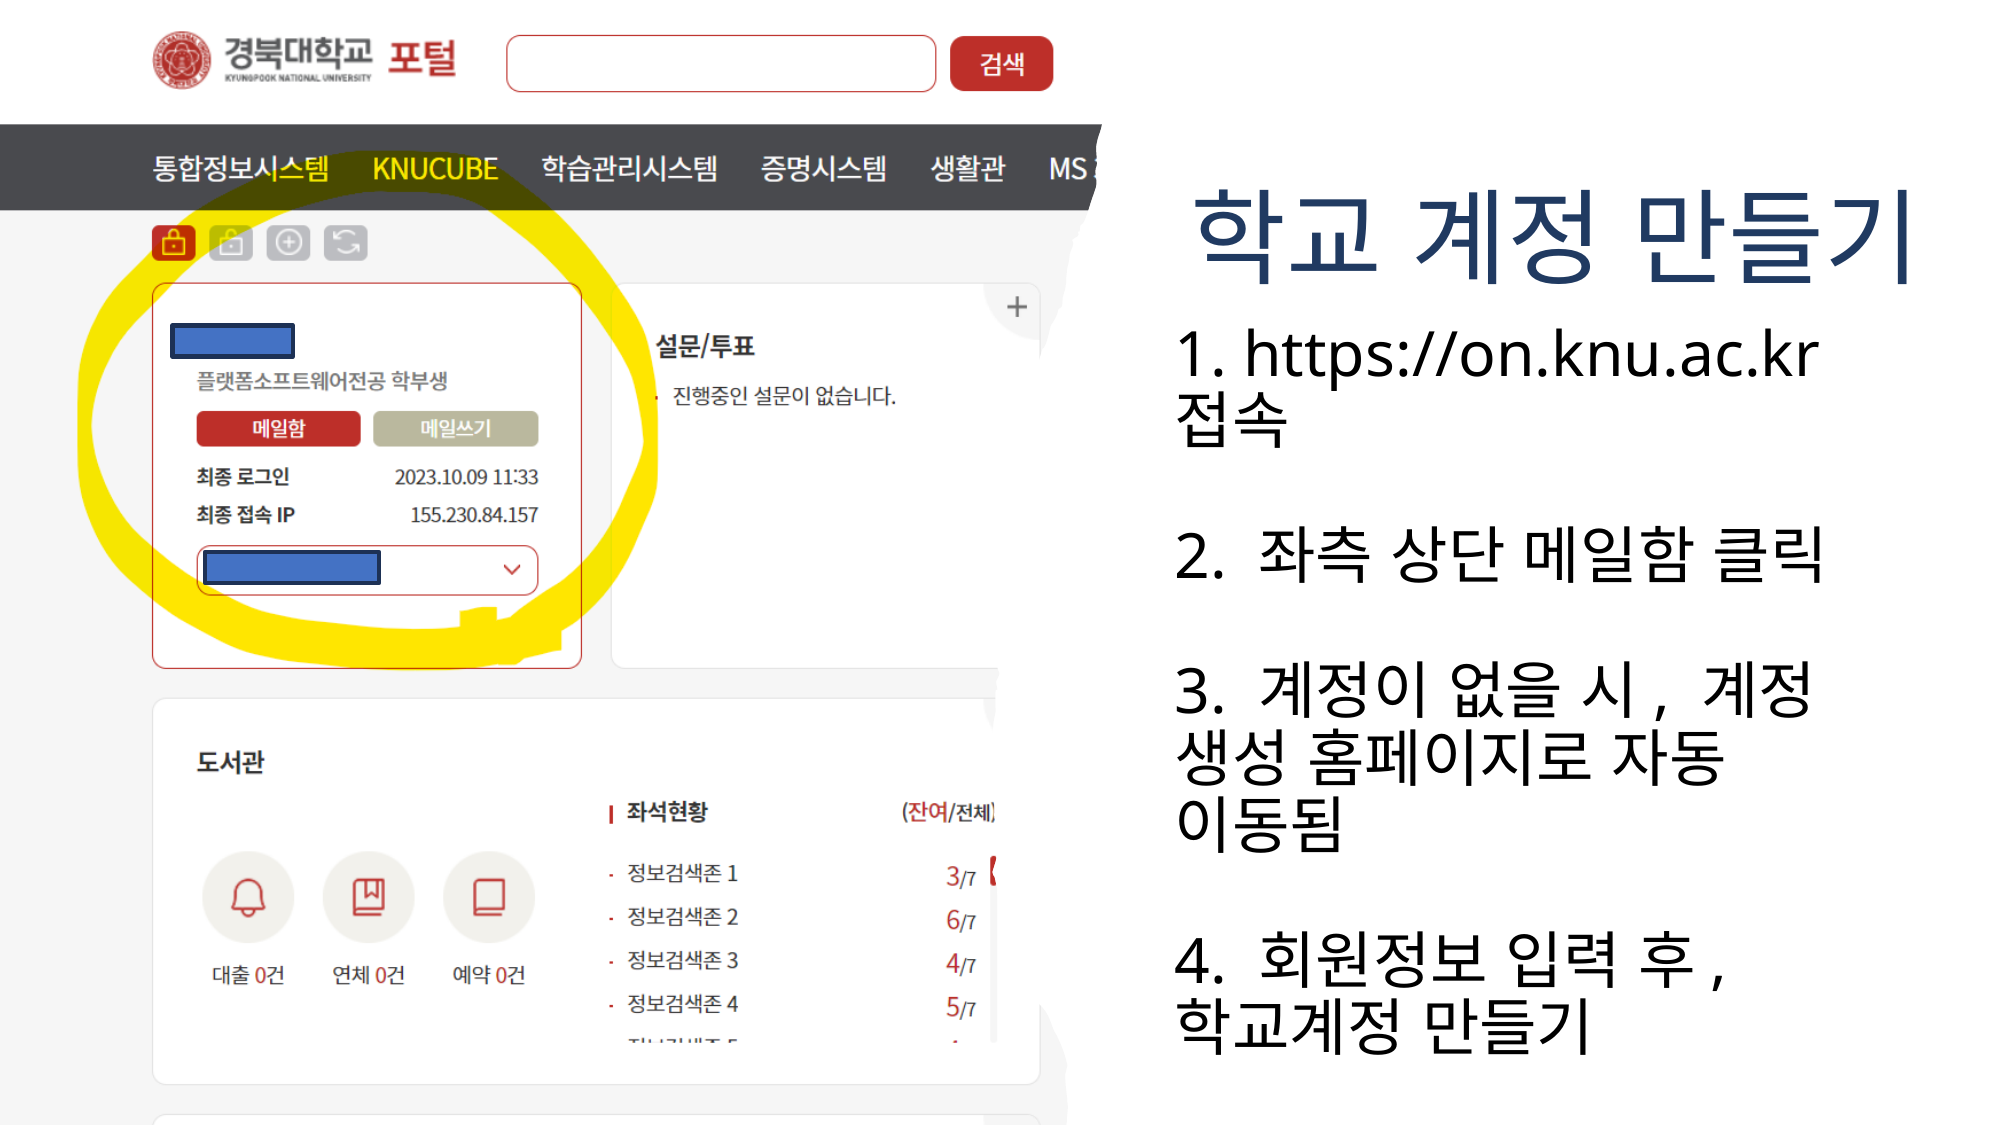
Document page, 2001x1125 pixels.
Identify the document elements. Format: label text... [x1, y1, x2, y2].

text_box 1. https://on.knu.ac.kr 접속 2. 좌측 상단 메일함 클릭 3. 계정이 없을 시, 계정 생성 홈페이지로 자동 이동됨 4. 회원정보 입력 후, 학교계정 만들기 [1167, 465, 1904, 1064]
picture [0, 4, 1106, 1125]
text_box 학교 계정 만들기 [1106, 164, 1929, 305]
